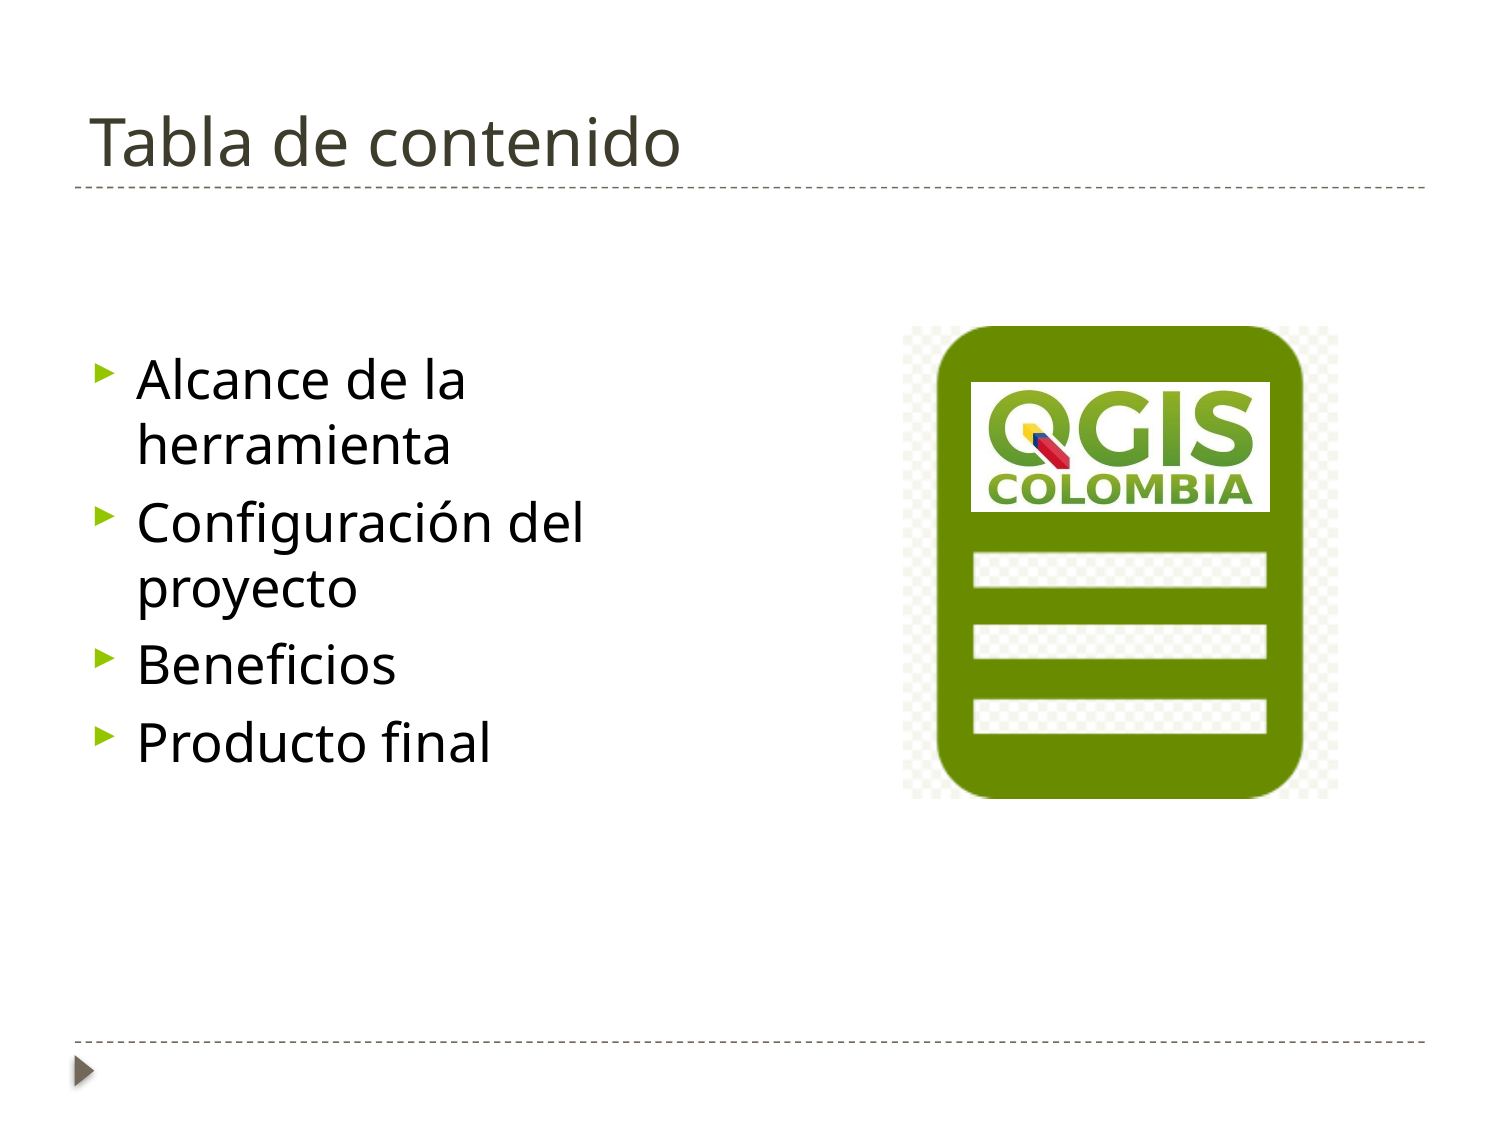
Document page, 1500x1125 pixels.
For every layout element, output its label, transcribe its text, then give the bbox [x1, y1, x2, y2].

list Alcance de la herramienta Configuración del proyecto Beneficios Producto final [76, 338, 776, 713]
title Tabla de contenido [75, 24, 1425, 188]
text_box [903, 326, 1338, 799]
